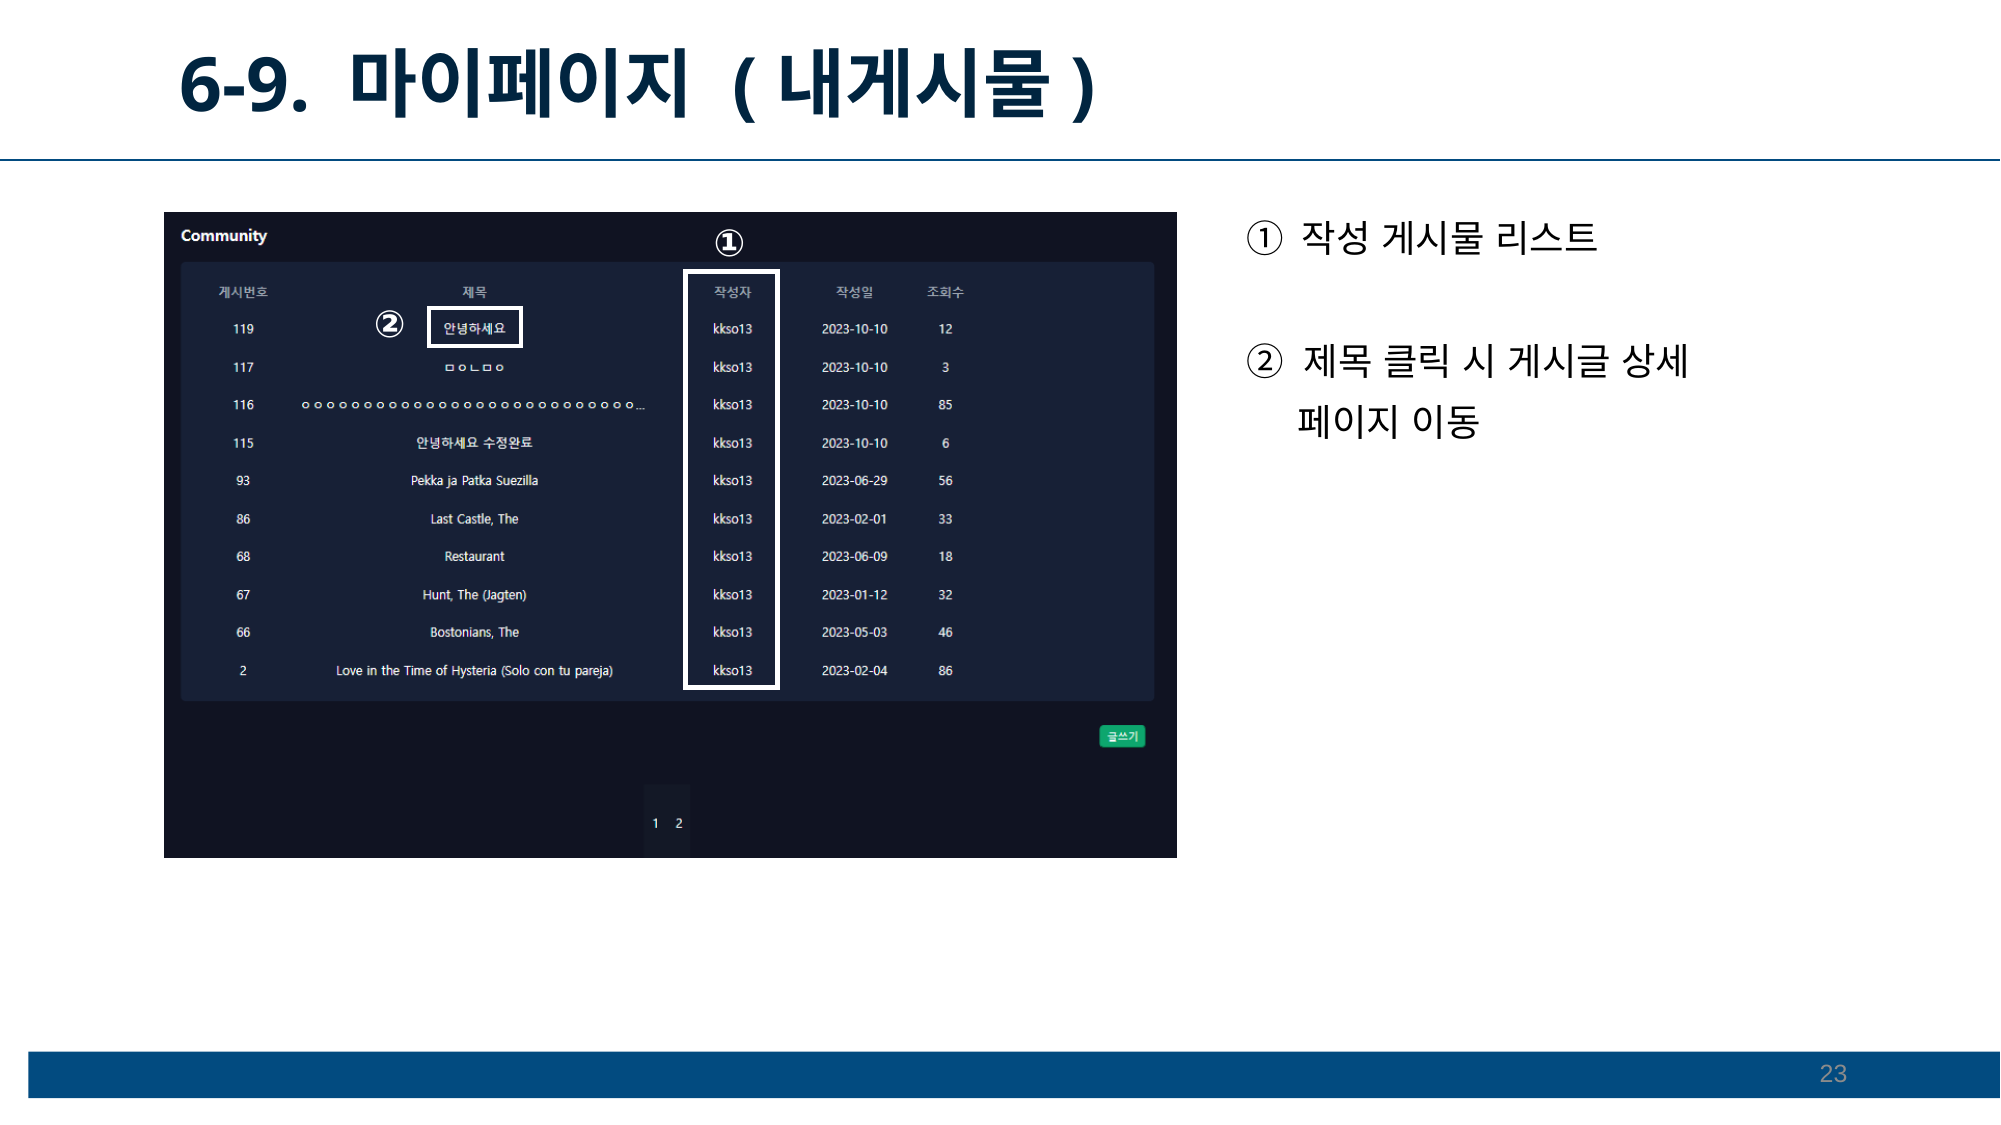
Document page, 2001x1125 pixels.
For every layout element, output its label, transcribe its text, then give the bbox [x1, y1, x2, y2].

picture [164, 212, 1177, 858]
text_box ① 작성 게시물 리스트 ② 제목 클릭 시 게시글 상세 페이지 이동 [1232, 213, 1897, 830]
slide_number 23 [1412, 1042, 1863, 1103]
text_box 6-9. 마이페이지 (내게시물) [165, 28, 1134, 134]
